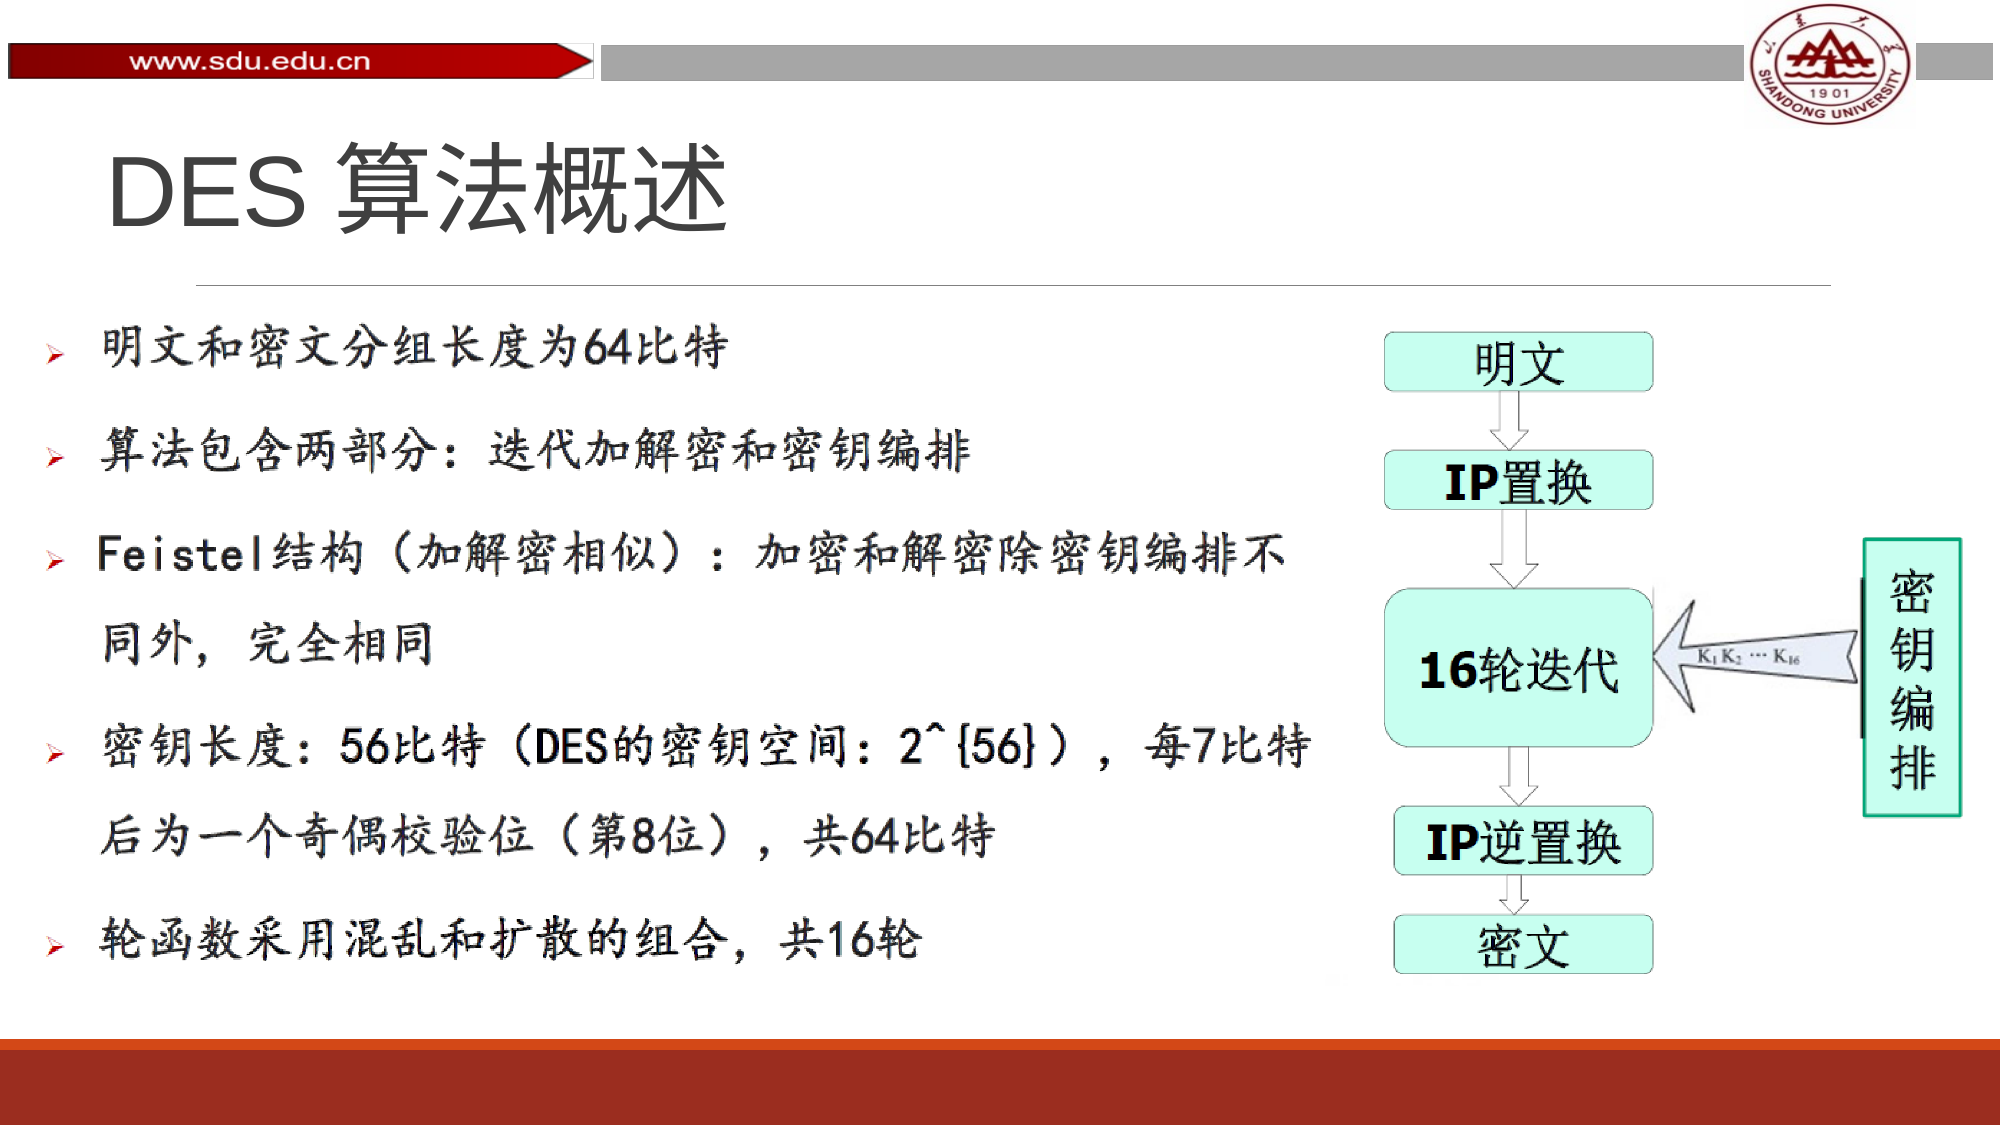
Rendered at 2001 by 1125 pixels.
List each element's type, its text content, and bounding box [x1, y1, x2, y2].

picture [1324, 316, 1978, 987]
title DES算法概述 [90, 102, 1945, 255]
picture [8, 0, 1993, 102]
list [15, 308, 1318, 970]
